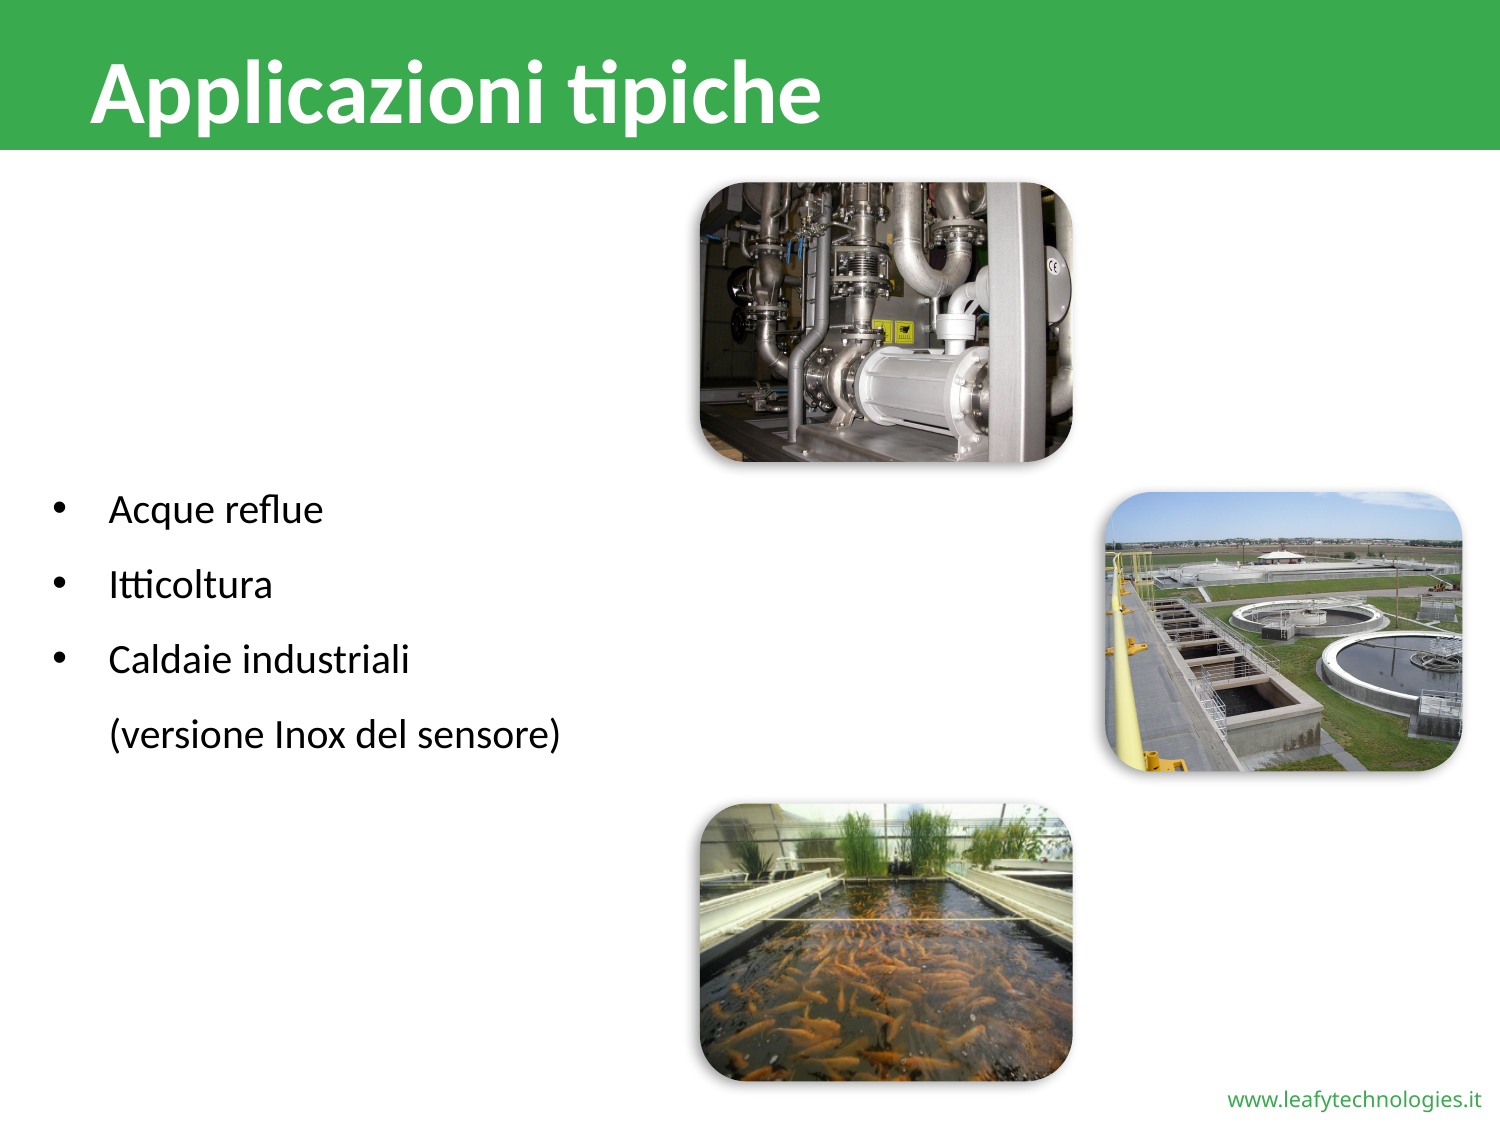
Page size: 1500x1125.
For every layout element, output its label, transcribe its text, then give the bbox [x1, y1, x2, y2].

picture [1105, 491, 1463, 772]
picture [699, 182, 1073, 463]
title Applicazioni tipiche [75, 24, 1463, 150]
picture [699, 803, 1073, 1082]
text_box Acque reflue Itticoltura Caldaie industriali (versione Inox del sensore) [37, 449, 902, 765]
